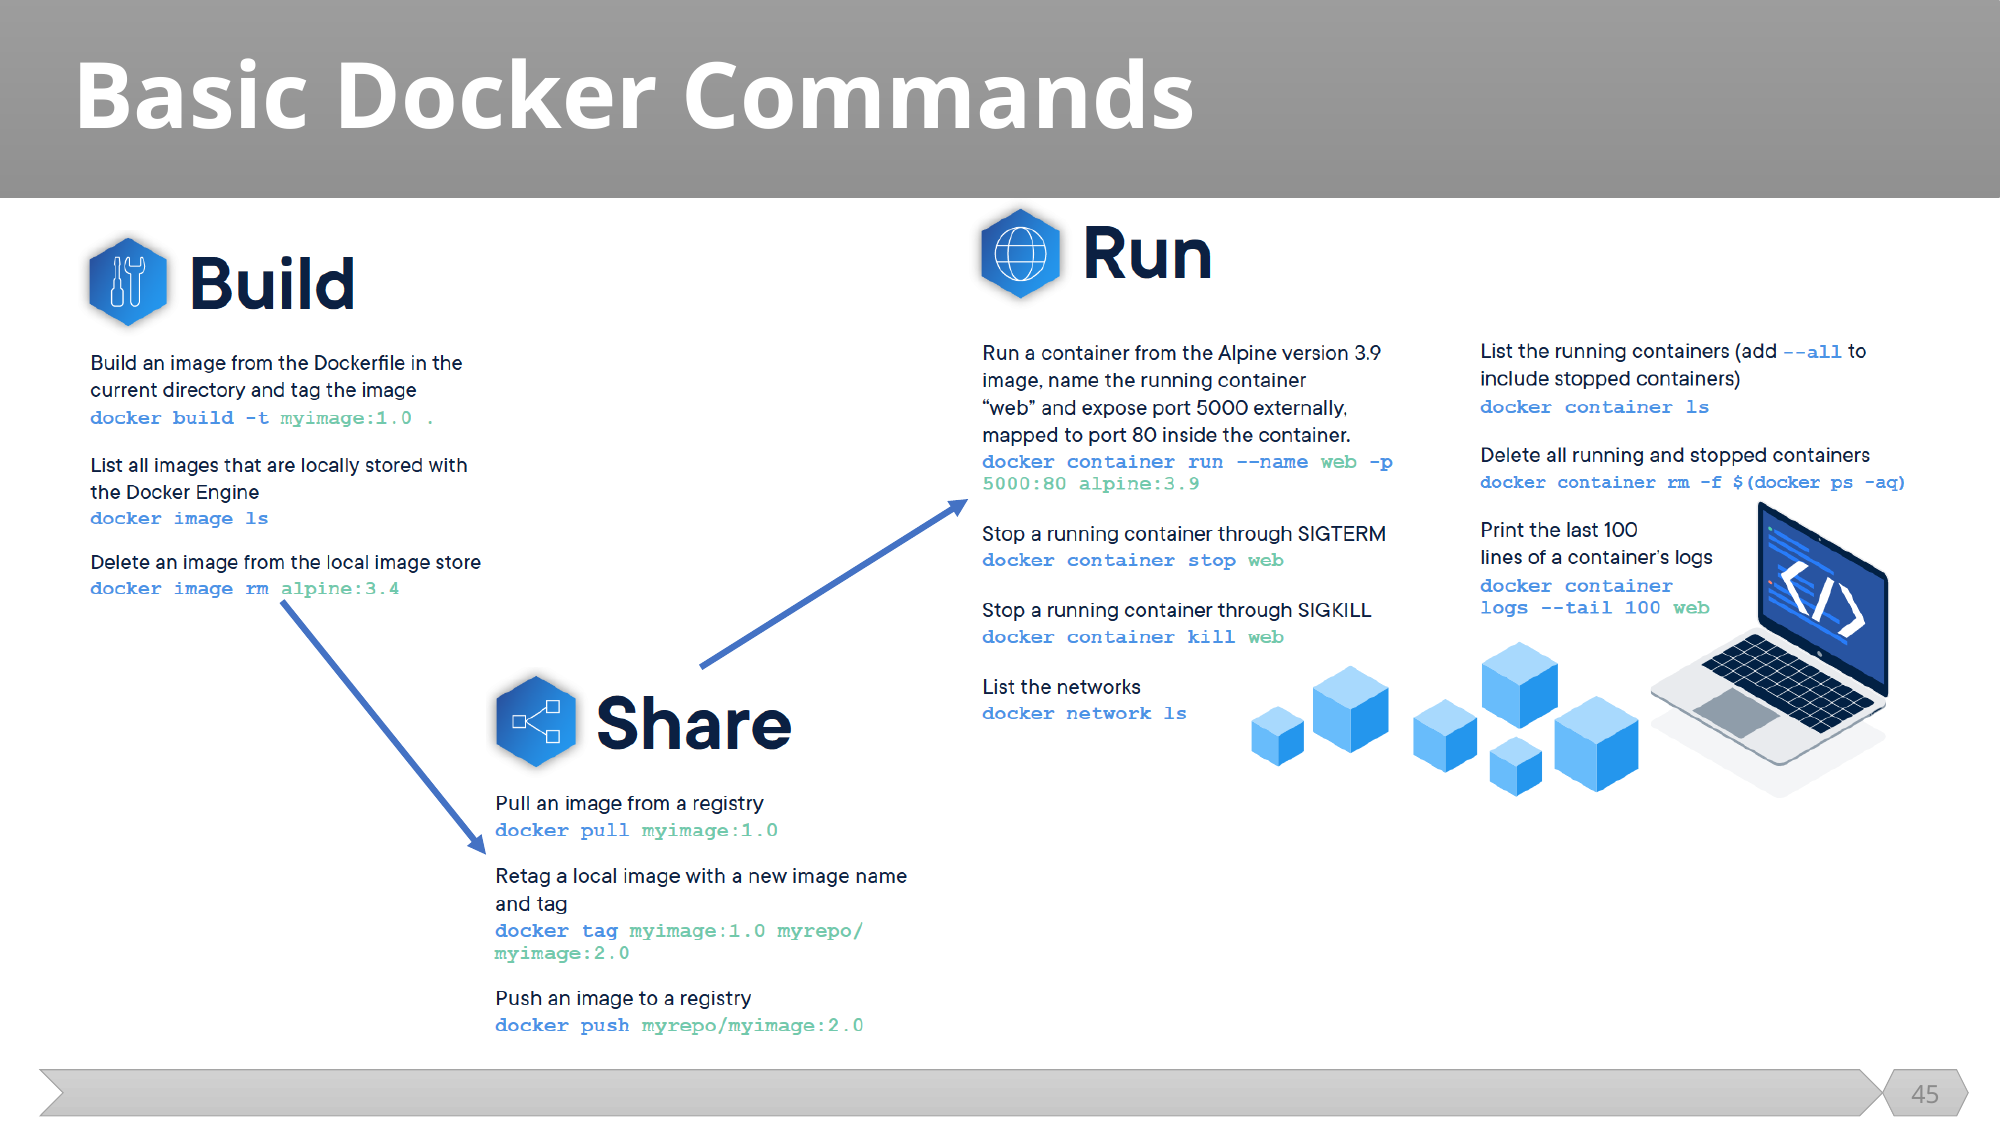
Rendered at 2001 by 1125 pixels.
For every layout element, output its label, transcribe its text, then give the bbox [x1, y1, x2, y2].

picture [968, 197, 1916, 800]
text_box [700, 499, 969, 668]
title Basic Docker Commands [56, 0, 1969, 199]
picture [485, 667, 916, 1043]
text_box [281, 601, 486, 855]
slide_number 45 [1882, 1065, 1969, 1125]
picture [77, 230, 486, 602]
